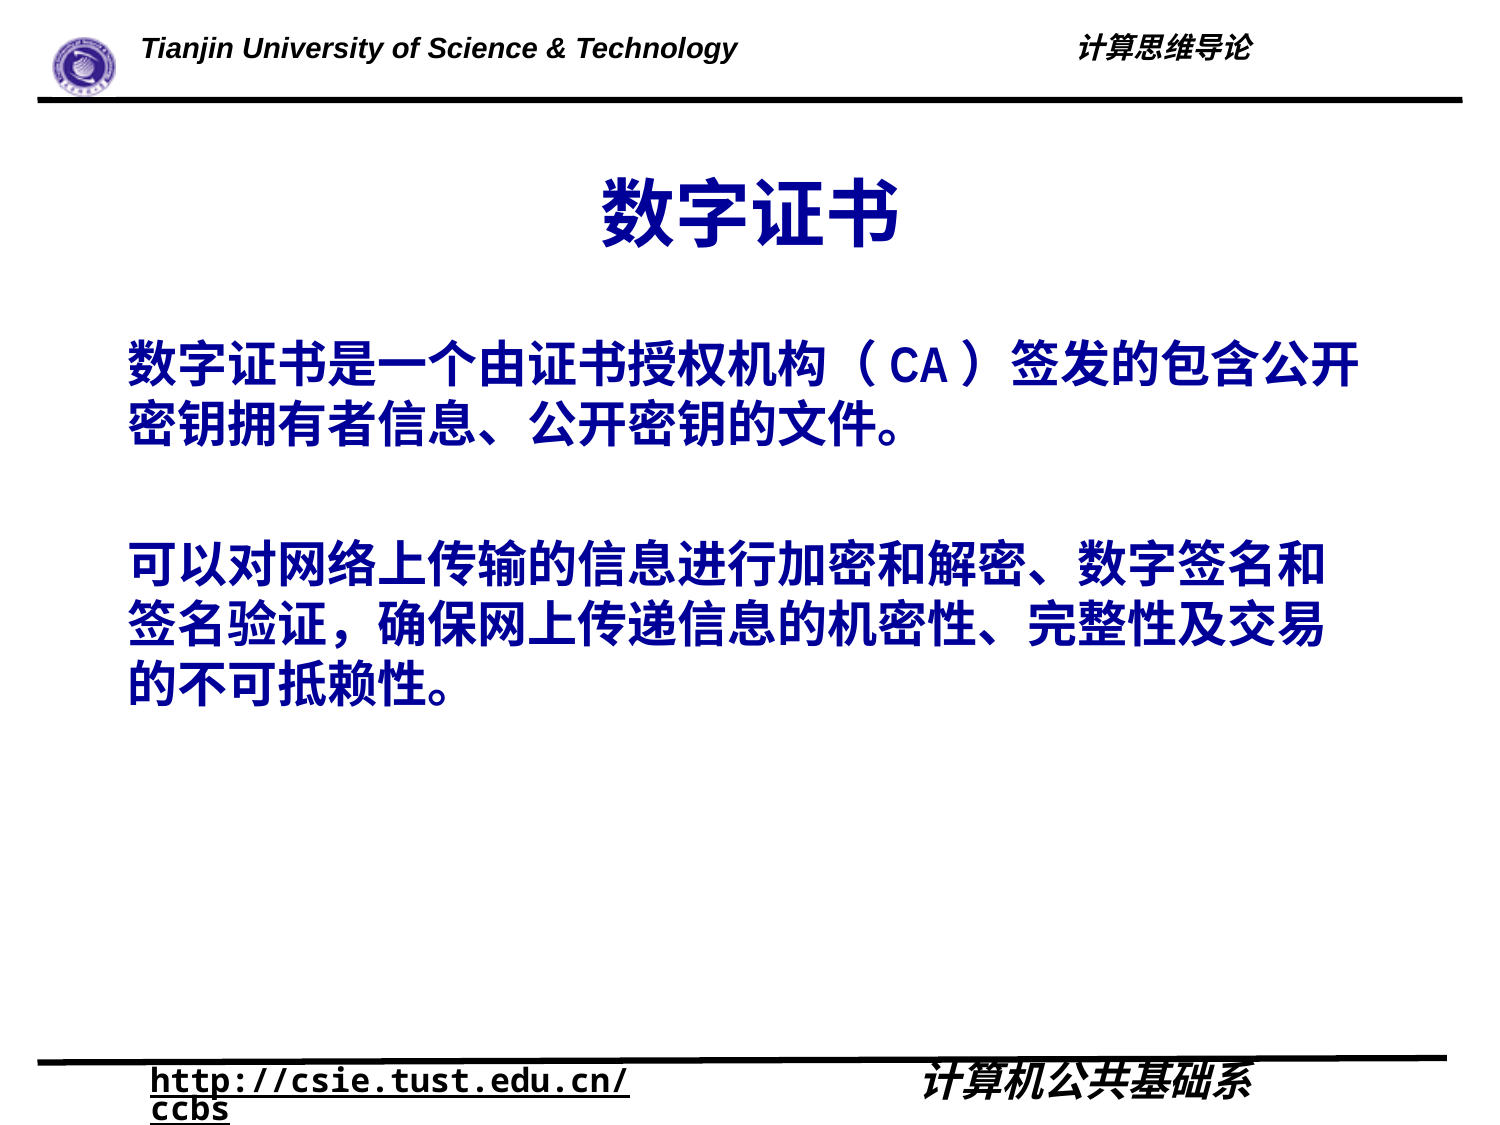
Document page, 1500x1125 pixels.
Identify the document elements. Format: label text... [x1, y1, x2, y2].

picture [52, 37, 116, 97]
title 数字证书 [112, 99, 1388, 288]
list 数字证书是一个由证书授权机构（CA）签发的包含公开密钥拥有者信息、公开密钥的文件。 可以对网络上传输的信息进行加密和解密、数字签名和签名验证，确保网上传递信息的机密性、完整性及交易的不可抵赖性。 [112, 324, 1388, 1000]
